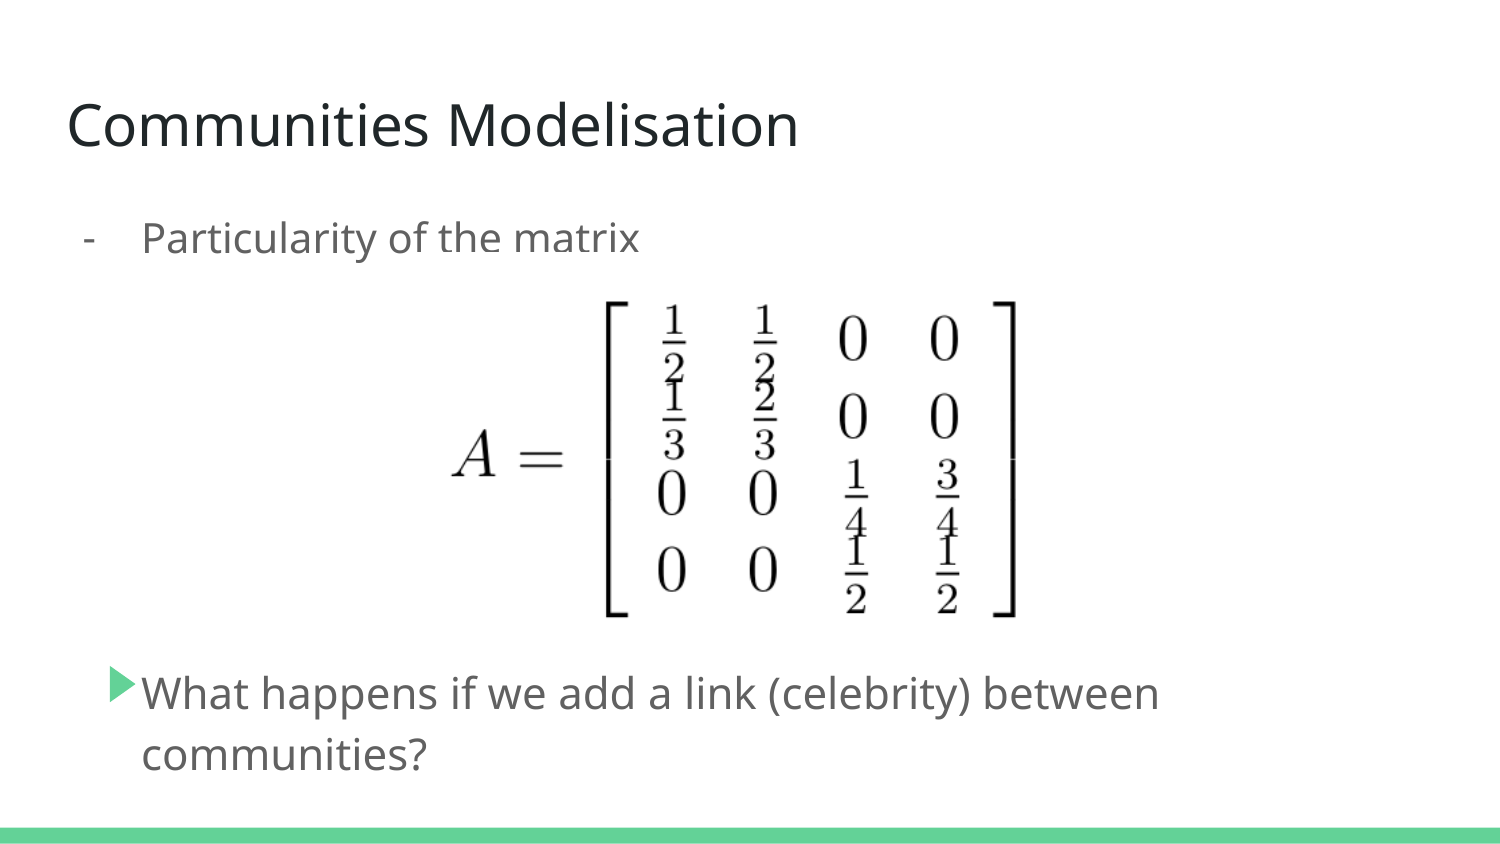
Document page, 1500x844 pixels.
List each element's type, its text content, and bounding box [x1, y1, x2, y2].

list Particularity of the matrix What happens if we add a link (celebrity) between communities? [51, 189, 1449, 750]
text_box [109, 665, 136, 703]
title Communities Modelisation [51, 72, 1449, 167]
picture [417, 252, 1083, 659]
